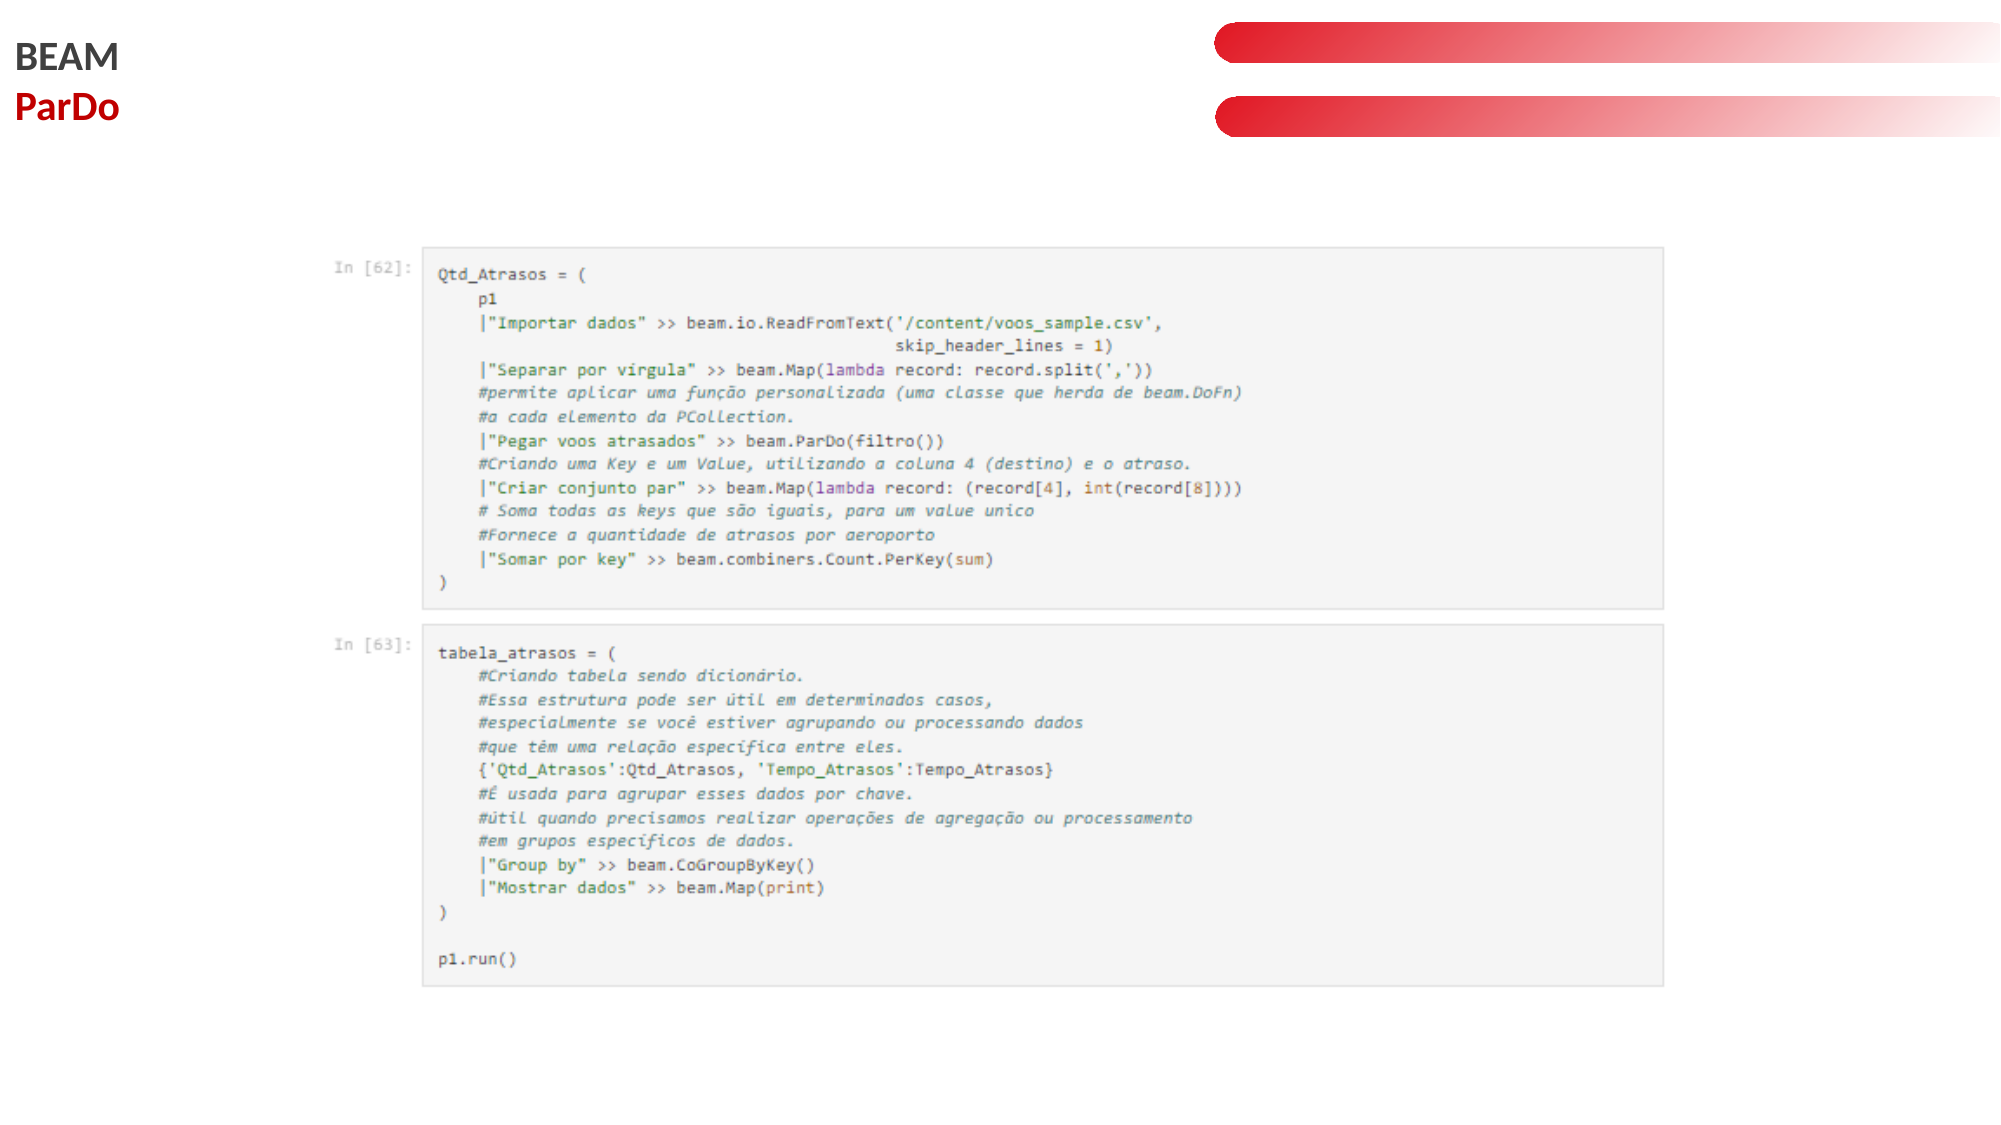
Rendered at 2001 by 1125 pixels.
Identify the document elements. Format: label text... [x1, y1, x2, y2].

text_box [1215, 21, 2000, 64]
text_box BEAM ParDo [0, 21, 1215, 136]
picture [332, 242, 1668, 990]
text_box [1215, 95, 2000, 138]
